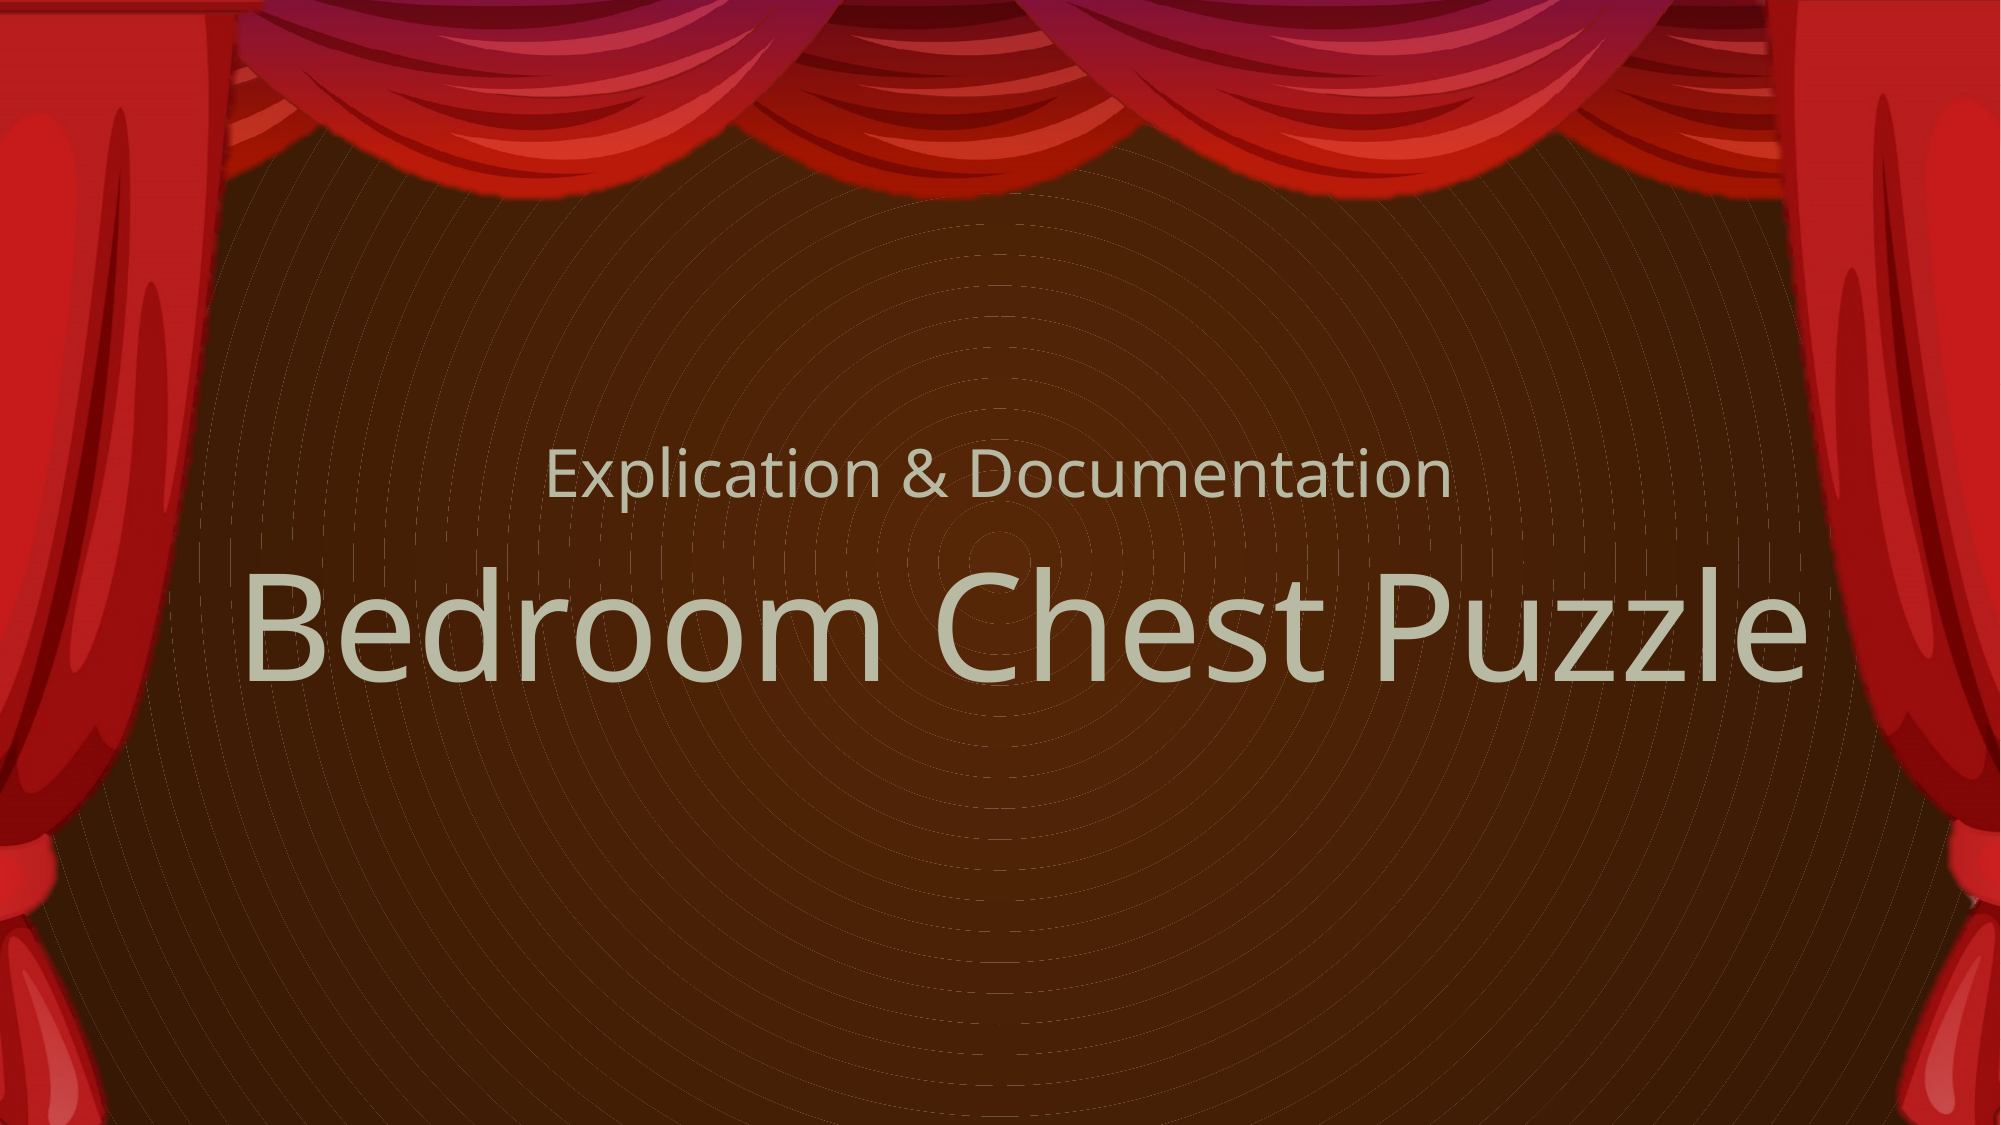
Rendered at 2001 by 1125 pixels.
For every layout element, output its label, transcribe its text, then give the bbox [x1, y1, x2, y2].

subtitle Explication & Documentation [82, 399, 1918, 520]
picture [0, 0, 2001, 1125]
text_box Bedroom Chest Puzzle [107, 544, 1943, 750]
